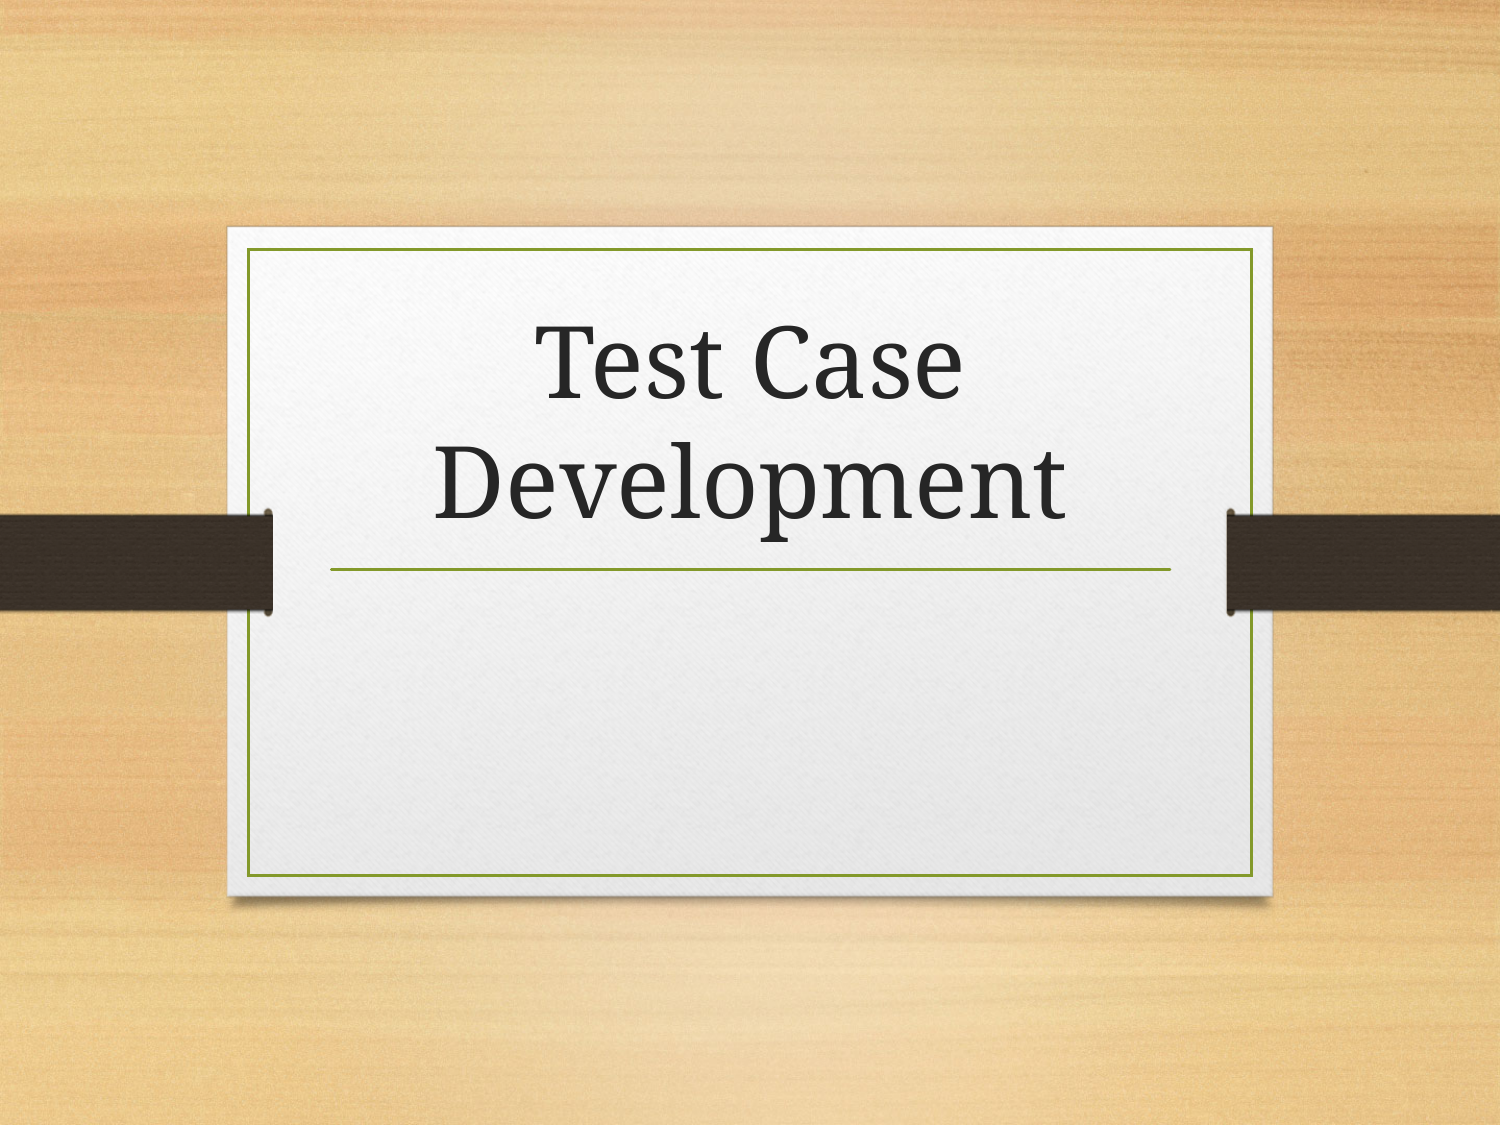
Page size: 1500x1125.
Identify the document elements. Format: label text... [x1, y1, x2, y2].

picture [0, 0, 1500, 1125]
title Test Case Development [315, 297, 1187, 546]
